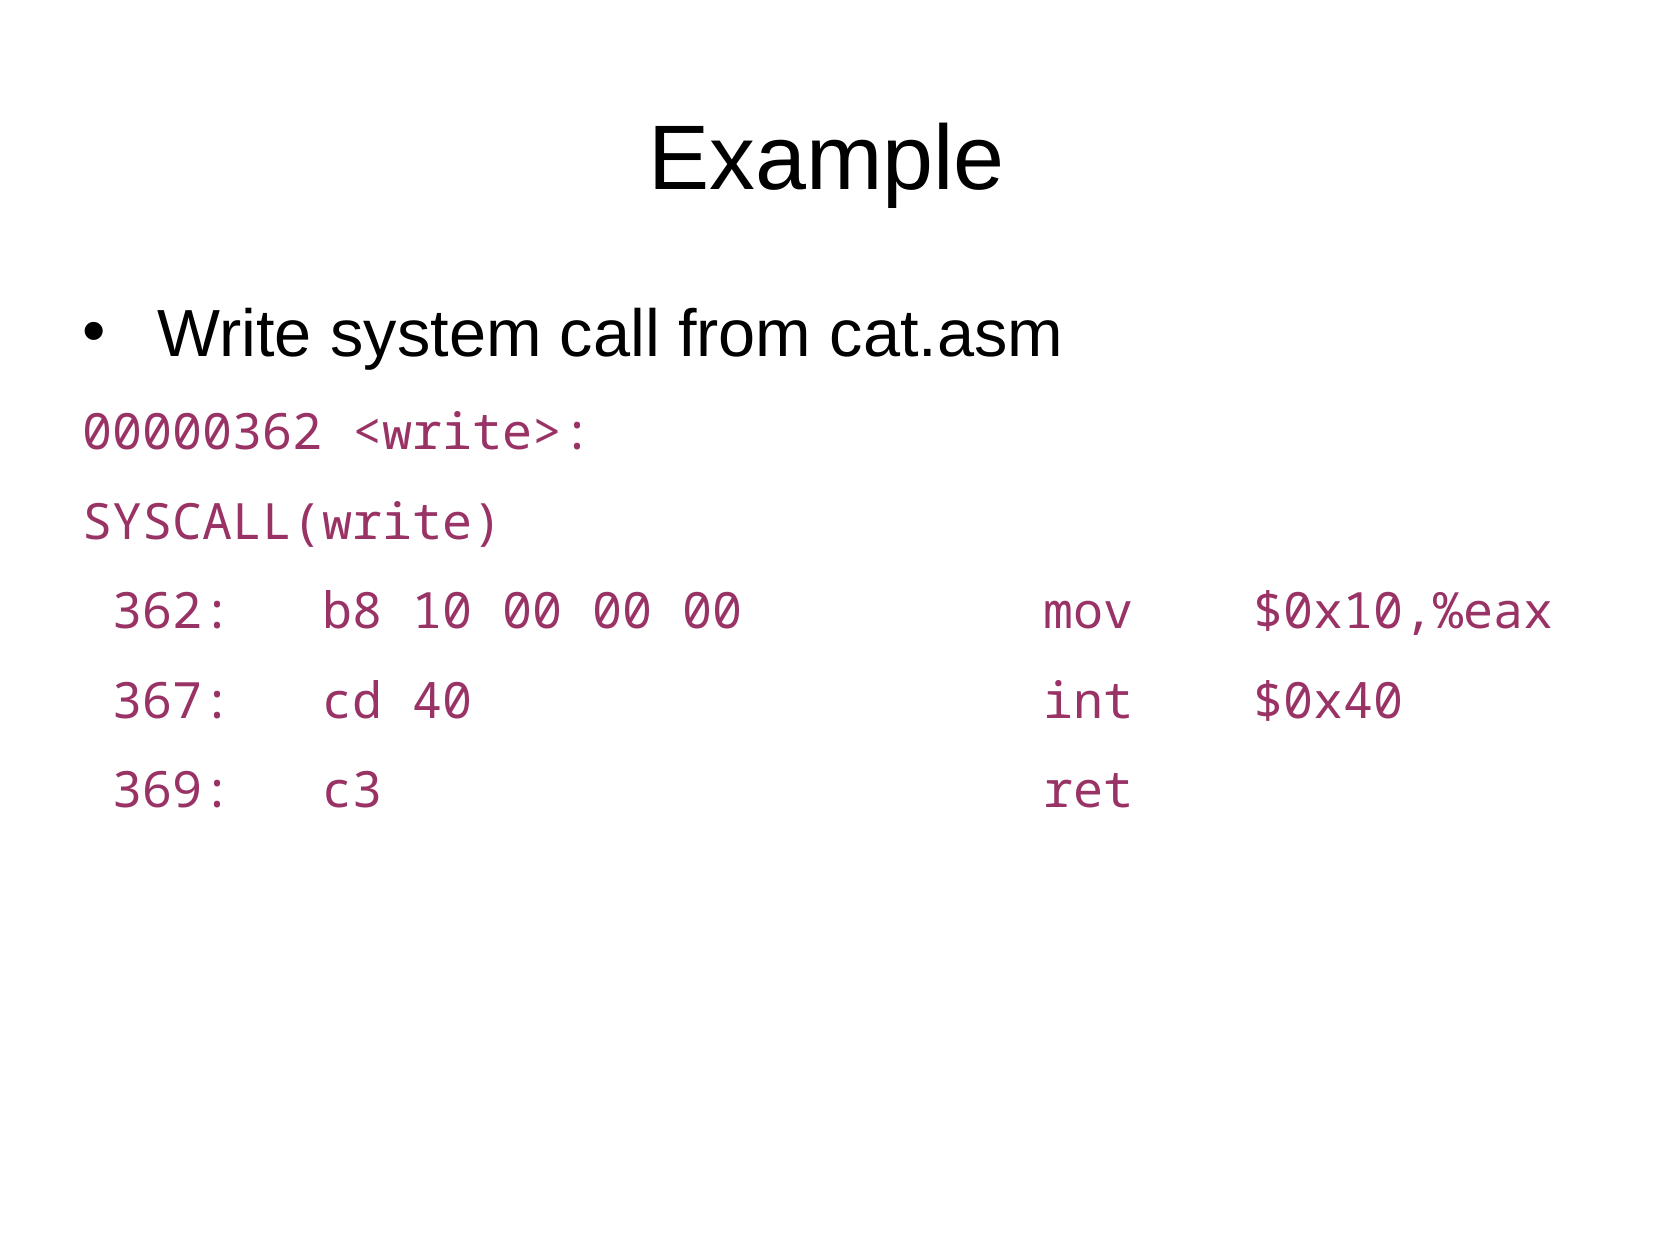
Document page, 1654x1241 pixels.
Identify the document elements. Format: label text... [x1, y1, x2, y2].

list Write system call from cat.asm 00000362 <write>: SYSCALL(write) 362: b8 10 00 00 00 mov $0x10,%eax 367: cd 40 int $0x40 369: c3 ret [82, 290, 1571, 1010]
title Example [82, 49, 1571, 257]
